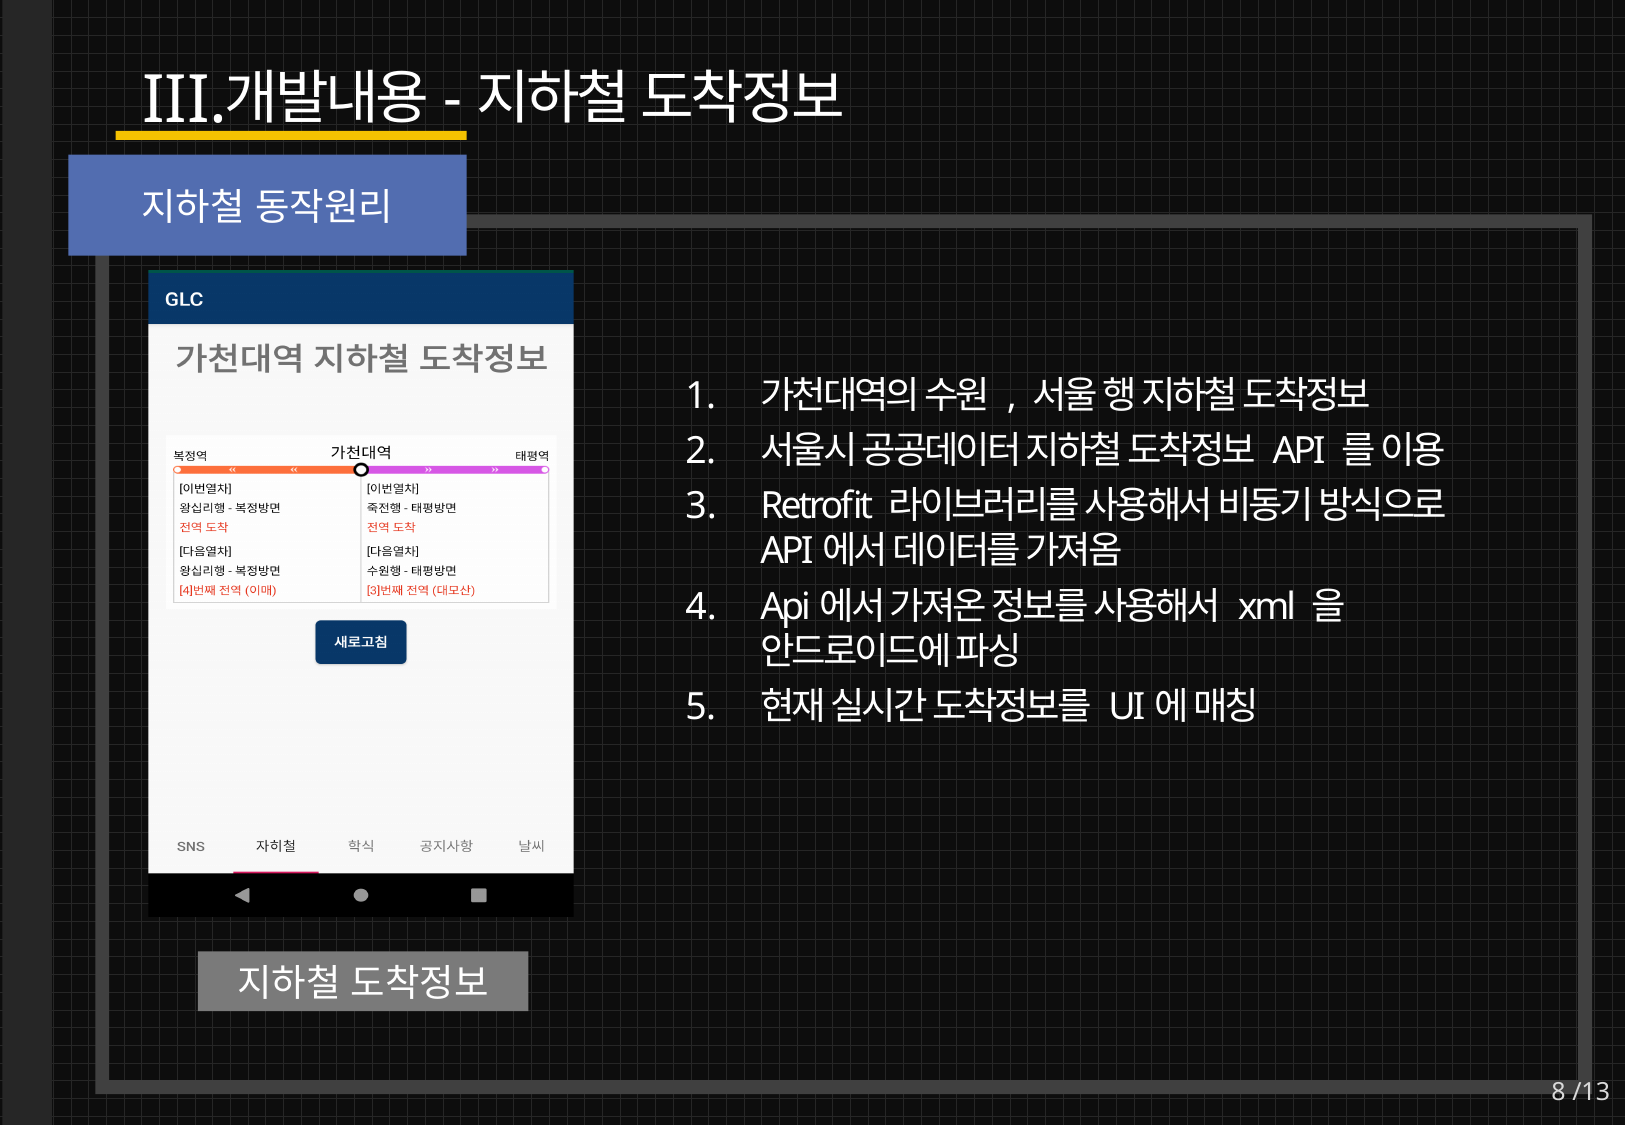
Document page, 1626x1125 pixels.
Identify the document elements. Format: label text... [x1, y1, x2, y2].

picture [148, 269, 574, 936]
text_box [2, 0, 53, 1125]
text_box [113, 129, 127, 142]
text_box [94, 214, 1593, 1095]
text_box [268, 138, 469, 142]
slide_number 8 /13 [1207, 1062, 1625, 1123]
text_box 지하철 동작원리 [68, 154, 467, 256]
text_box [127, 48, 268, 143]
text_box 개발내용-지하철 도착정보 [210, 52, 918, 138]
